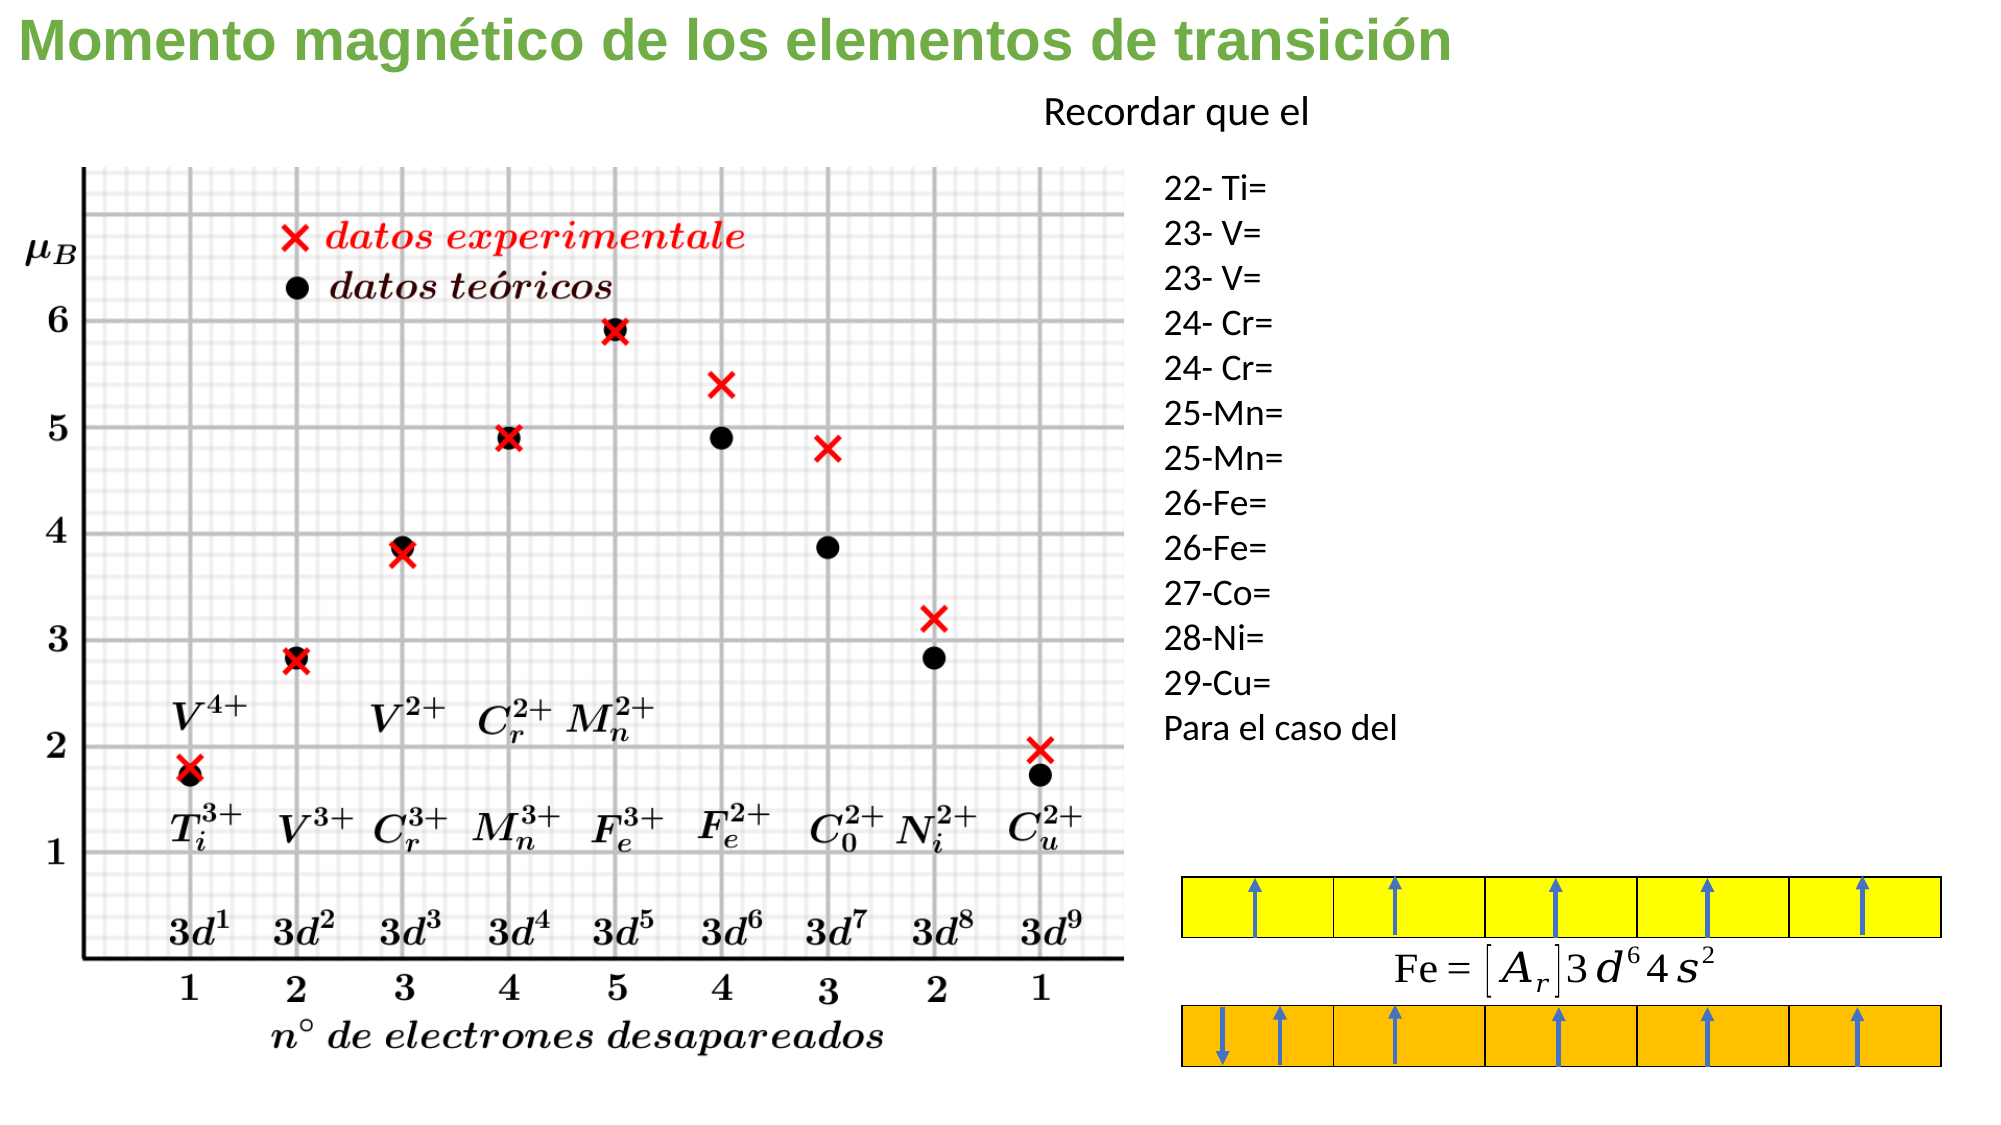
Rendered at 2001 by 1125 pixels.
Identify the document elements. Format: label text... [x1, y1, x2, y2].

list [3, 167, 1124, 1073]
table_header [1708, 878, 1788, 937]
table_header [1256, 878, 1333, 937]
title Momento magnético de los elementos de transición [3, 6, 1729, 77]
table_header [1638, 1006, 1788, 1066]
table_header [1557, 878, 1636, 937]
table_header [1486, 1006, 1636, 1066]
table_header [1790, 1006, 1940, 1066]
table_header [1334, 1006, 1484, 1066]
table_header [1790, 878, 1940, 937]
table_header [1183, 1006, 1222, 1066]
table_header [1281, 1006, 1333, 1066]
table_header [1183, 878, 1254, 937]
table_header [1638, 878, 1706, 937]
table_header [1486, 878, 1555, 937]
table_header [1334, 878, 1484, 937]
table_header [1223, 1006, 1279, 1066]
